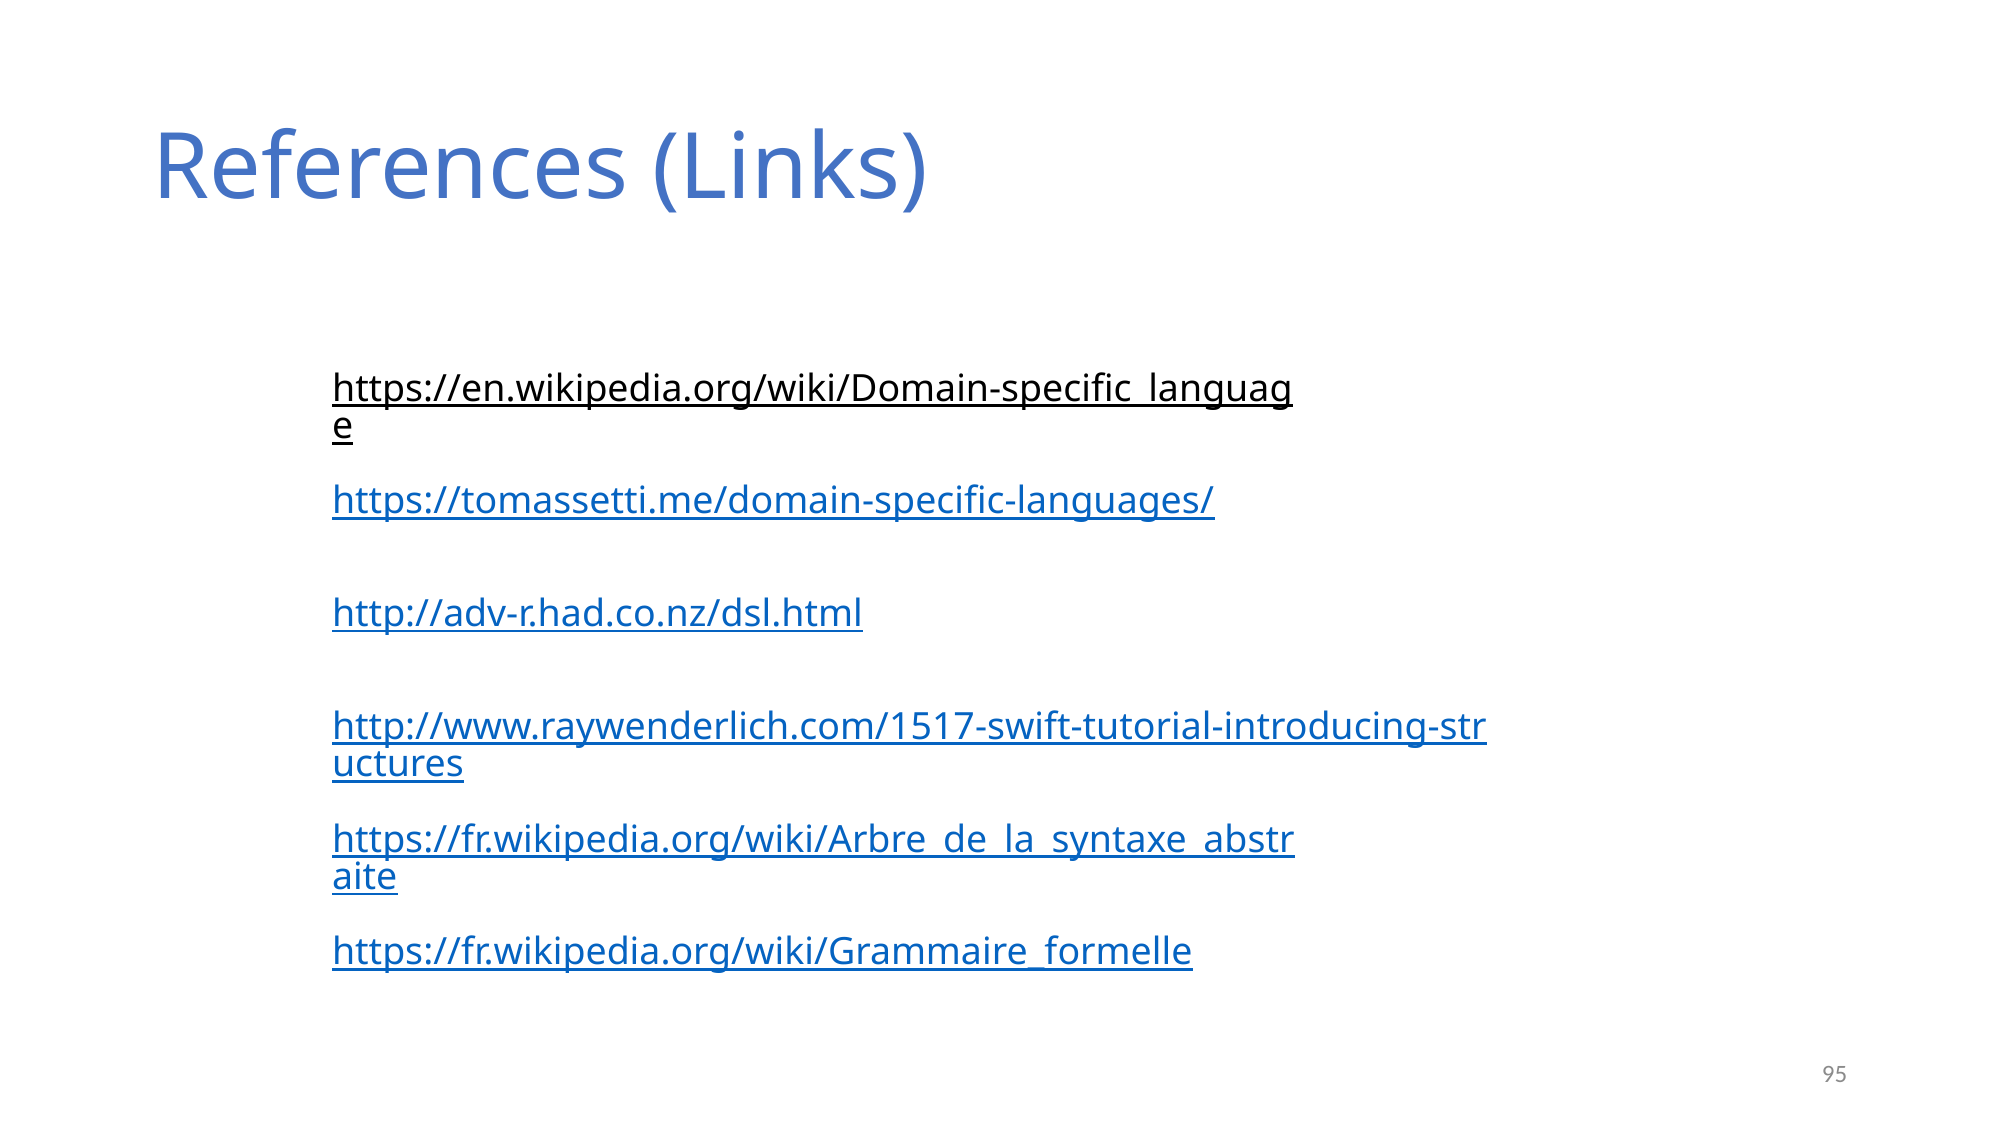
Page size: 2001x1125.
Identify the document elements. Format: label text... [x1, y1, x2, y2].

text_box http://adv-r.had.co.nz/dsl.html [317, 581, 884, 648]
text_box http://www.raywenderlich.com/1517-swift-tutorial-introducing-structures [317, 694, 1505, 761]
slide_number 95 [1412, 1042, 1863, 1103]
text_box https://tomassetti.me/domain-specific-languages/ [317, 469, 1351, 535]
text_box https://fr.wikipedia.org/wiki/Grammaire_formelle [317, 919, 1351, 986]
text_box https://fr.wikipedia.org/wiki/Arbre_de_la_syntaxe_abstraite [317, 807, 1318, 873]
text_box https://en.wikipedia.org/wiki/Domain-specific_language [317, 356, 1318, 468]
title References (Links) [137, 59, 1863, 278]
